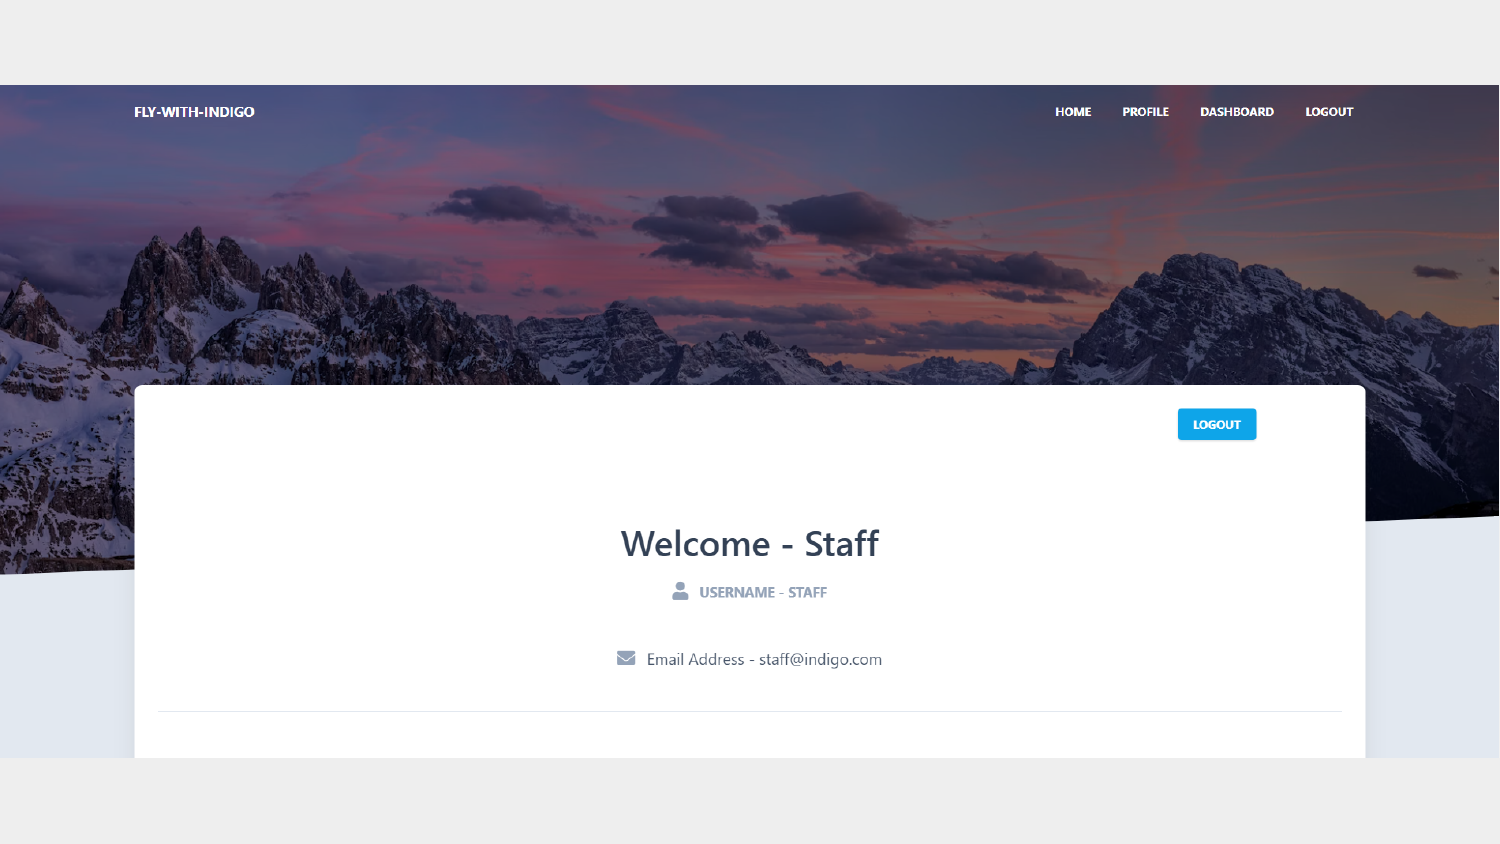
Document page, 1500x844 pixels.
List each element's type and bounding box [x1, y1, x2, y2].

picture [0, 85, 1500, 759]
